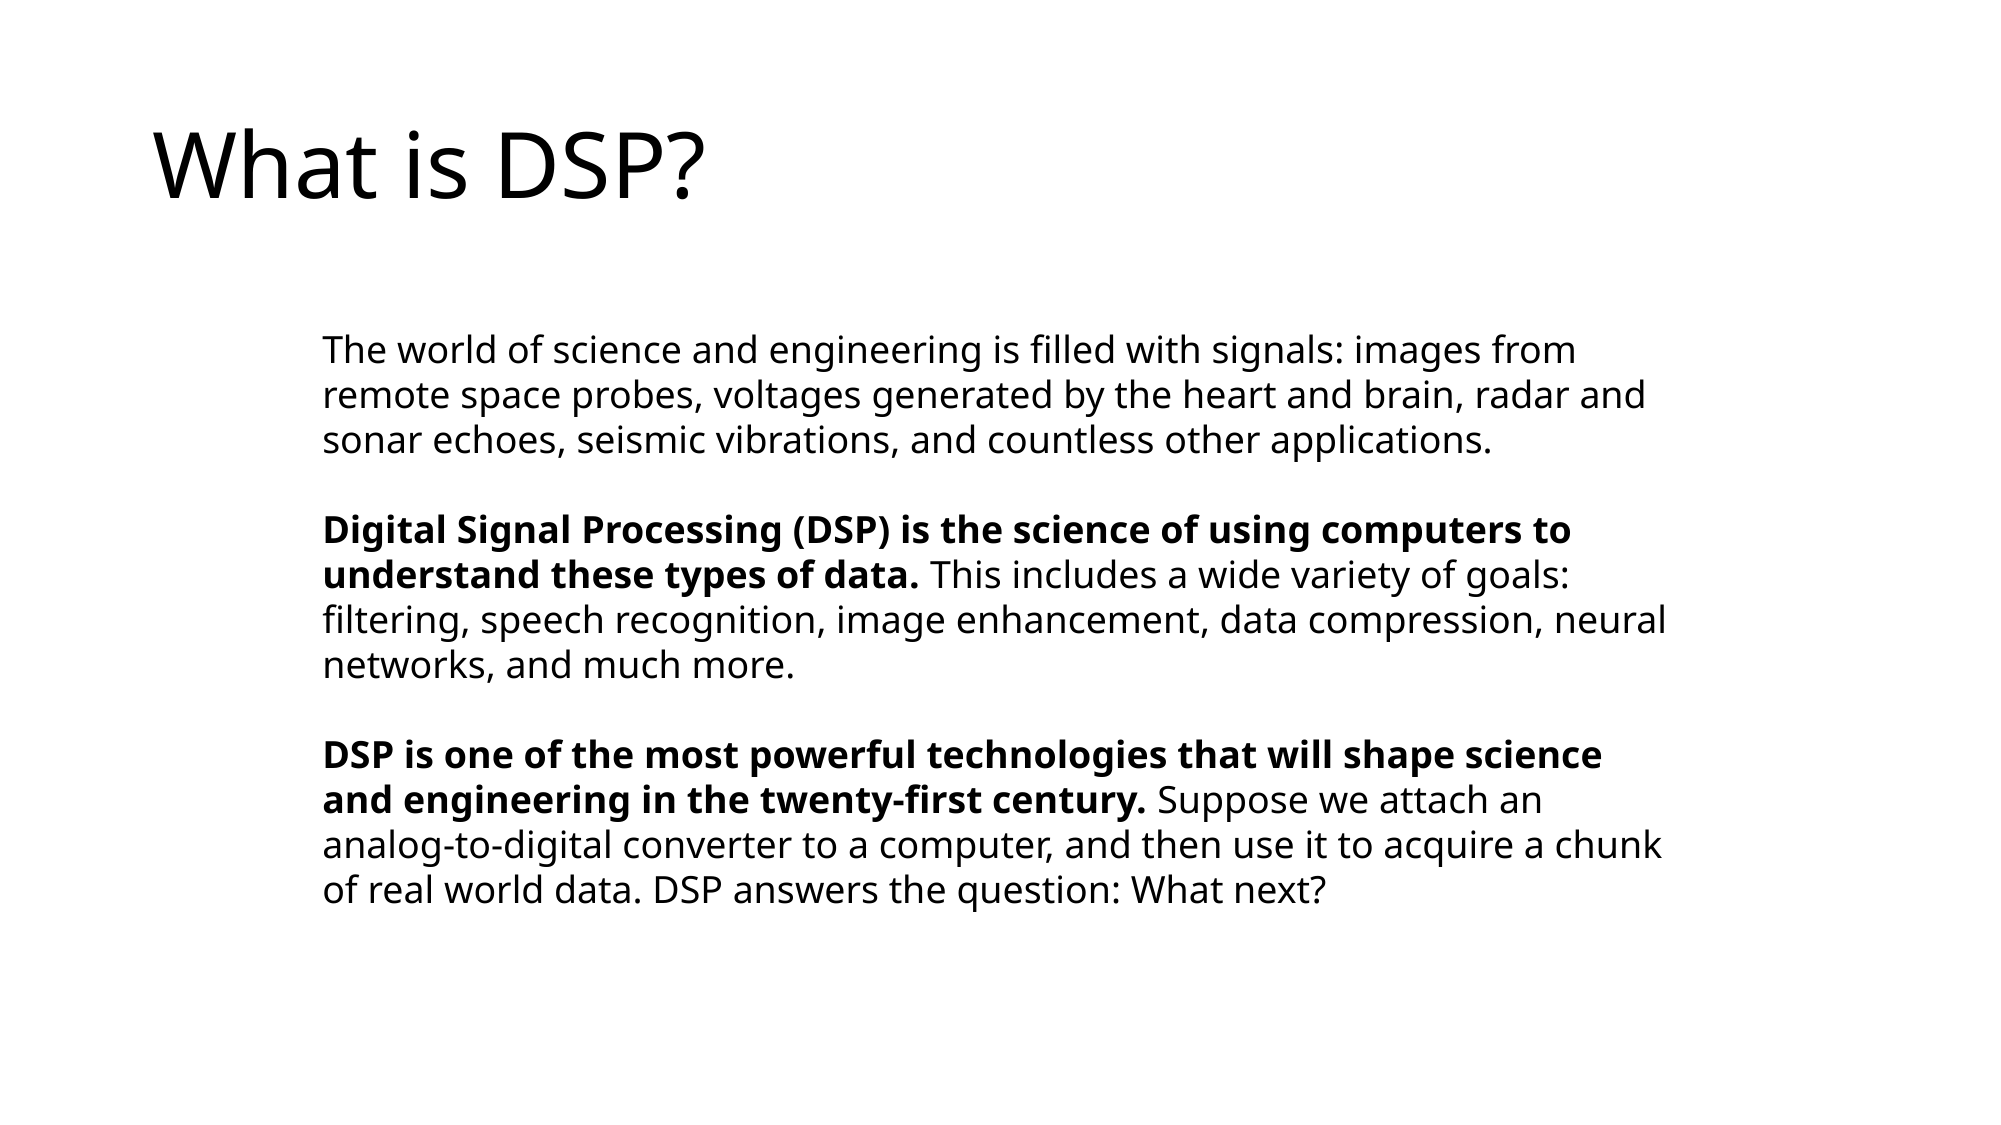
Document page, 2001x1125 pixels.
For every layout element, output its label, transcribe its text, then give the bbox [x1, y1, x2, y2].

title What is DSP? [137, 59, 1863, 278]
text_box The world of science and engineering is filled with signals: images from remote space probes, voltages generated by the heart and brain, radar and sonar echoes, seismic vibrations, and countless other applications. Digital Signal Processing (DSP) is the science of using computers to understand these types of data. This includes a wide variety of goals: filtering, speech recognition, image enhancement, data compression, neural networks, and much more. DSP is one of the most powerful technologies that will shape science and engineering in the twenty-first century. Suppose we attach an analog-to-digital converter to a computer, and then use it to acquire a chunk of real world data. DSP answers the question: What next? [307, 318, 1693, 919]
